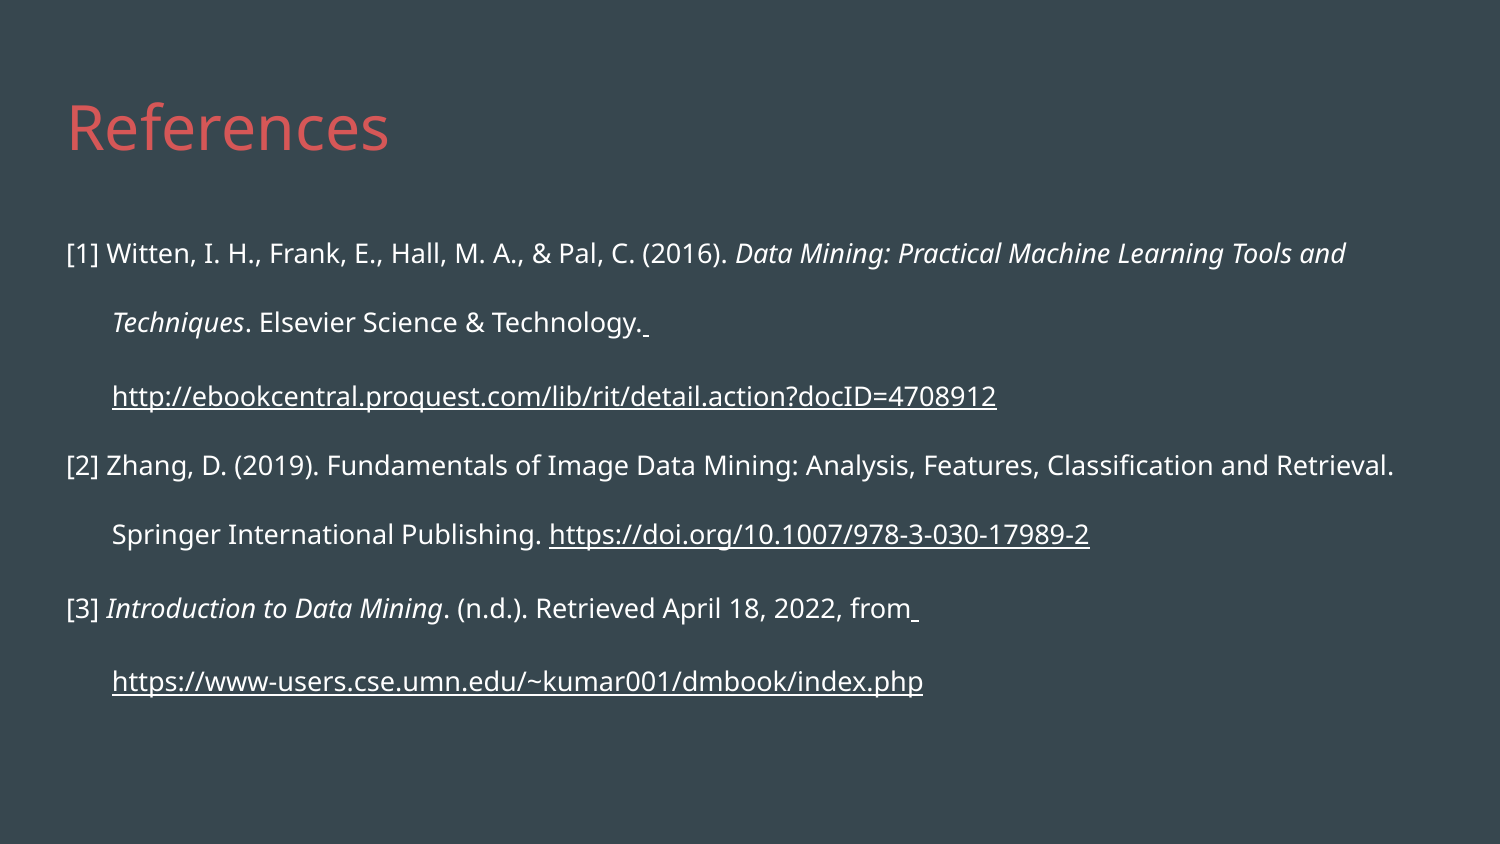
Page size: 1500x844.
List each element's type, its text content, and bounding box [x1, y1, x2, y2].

list [1] Witten, I. H., Frank, E., Hall, M. A., & Pal, C. (2016). Data Mining: Practical Machine Learning Tools and Techniques. Elsevier Science & Technology. http://ebookcentral.proquest.com/lib/rit/detail.action?docID=4708912 [2] Zhang, D. (2019). Fundamentals of Image Data Mining: Analysis, Features, Classification and Retrieval. Springer International Publishing. https://doi.org/10.1007/978-3-030-17989-2 [3] Introduction to Data Mining. (n.d.). Retrieved April 18, 2022, from https://www-users.cse.umn.edu/~kumar001/dmbook/index.php [51, 189, 1449, 750]
title References [51, 72, 1449, 167]
